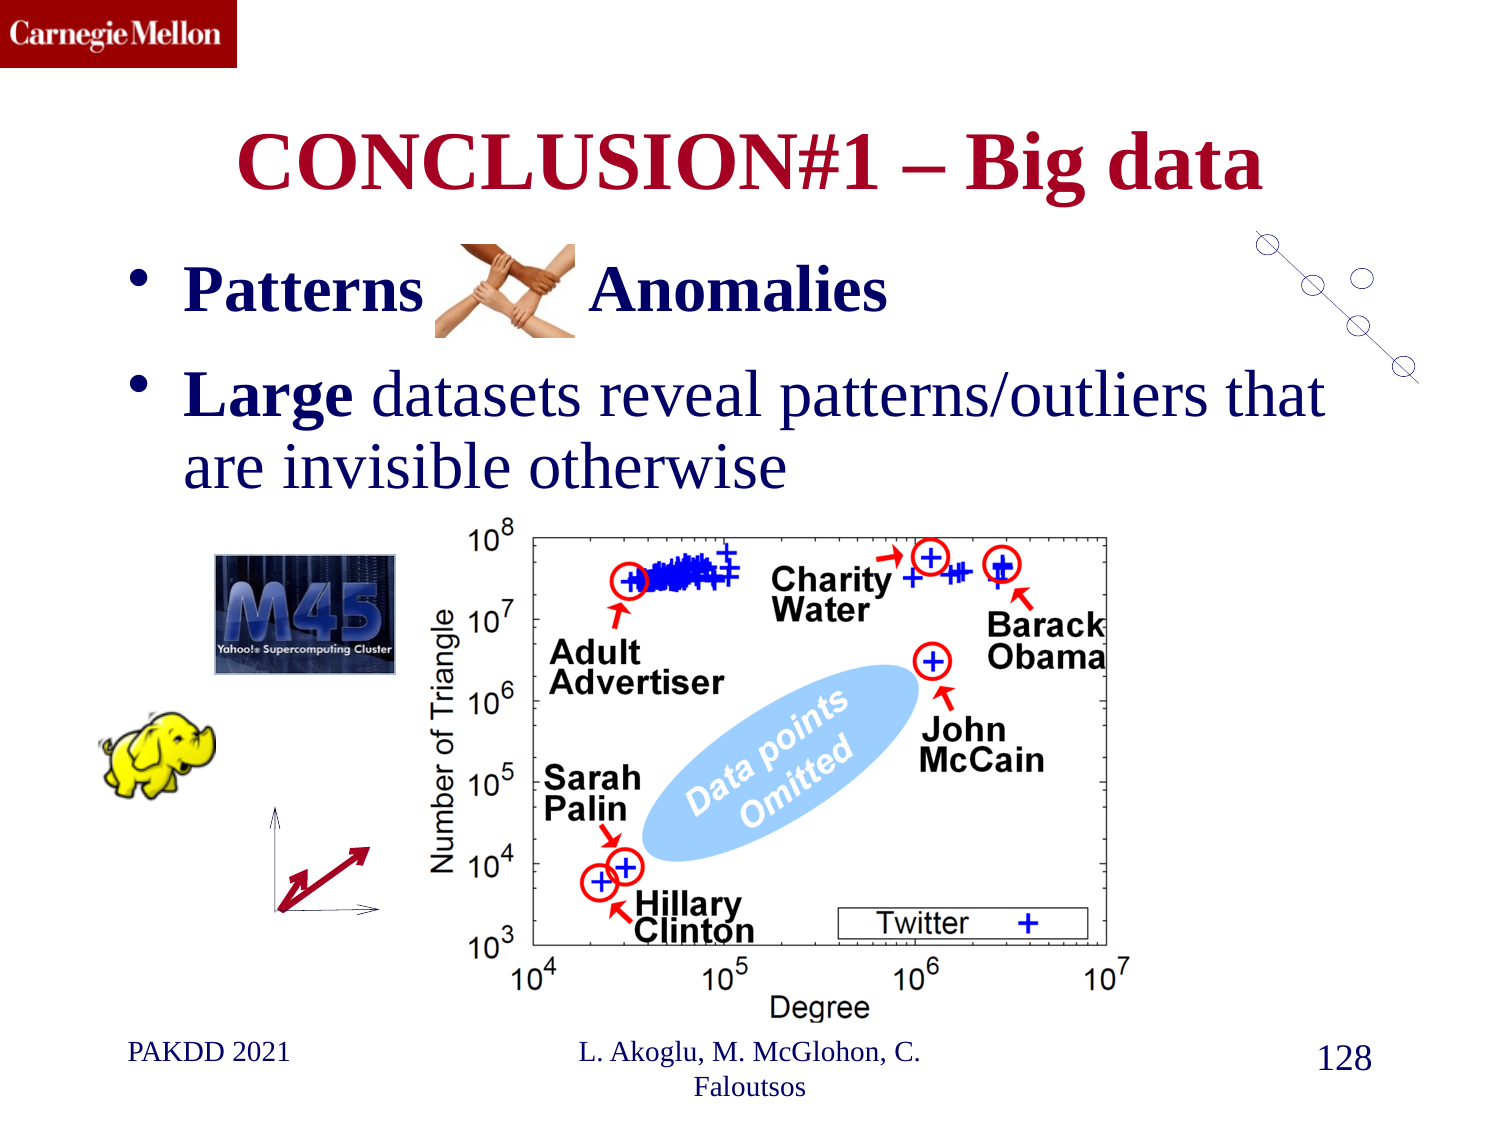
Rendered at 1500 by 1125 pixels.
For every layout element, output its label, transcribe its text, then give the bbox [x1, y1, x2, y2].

title CONCLUSION#1 – Big data [112, 99, 1388, 213]
slide_number PAKDD 2021 [112, 1024, 426, 1101]
picture [423, 514, 1136, 1028]
picture [98, 693, 216, 811]
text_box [274, 806, 380, 913]
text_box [1255, 230, 1419, 384]
list Patterns Anomalies Large datasets reveal patterns/outliers that are invisible otherwise [112, 246, 1390, 953]
footer L. Akoglu, M. McGlohon, C. Faloutsos [512, 1036, 988, 1101]
picture [214, 553, 397, 676]
picture [435, 244, 576, 339]
slide_number 128 [1074, 1024, 1388, 1101]
picture [0, 0, 237, 68]
